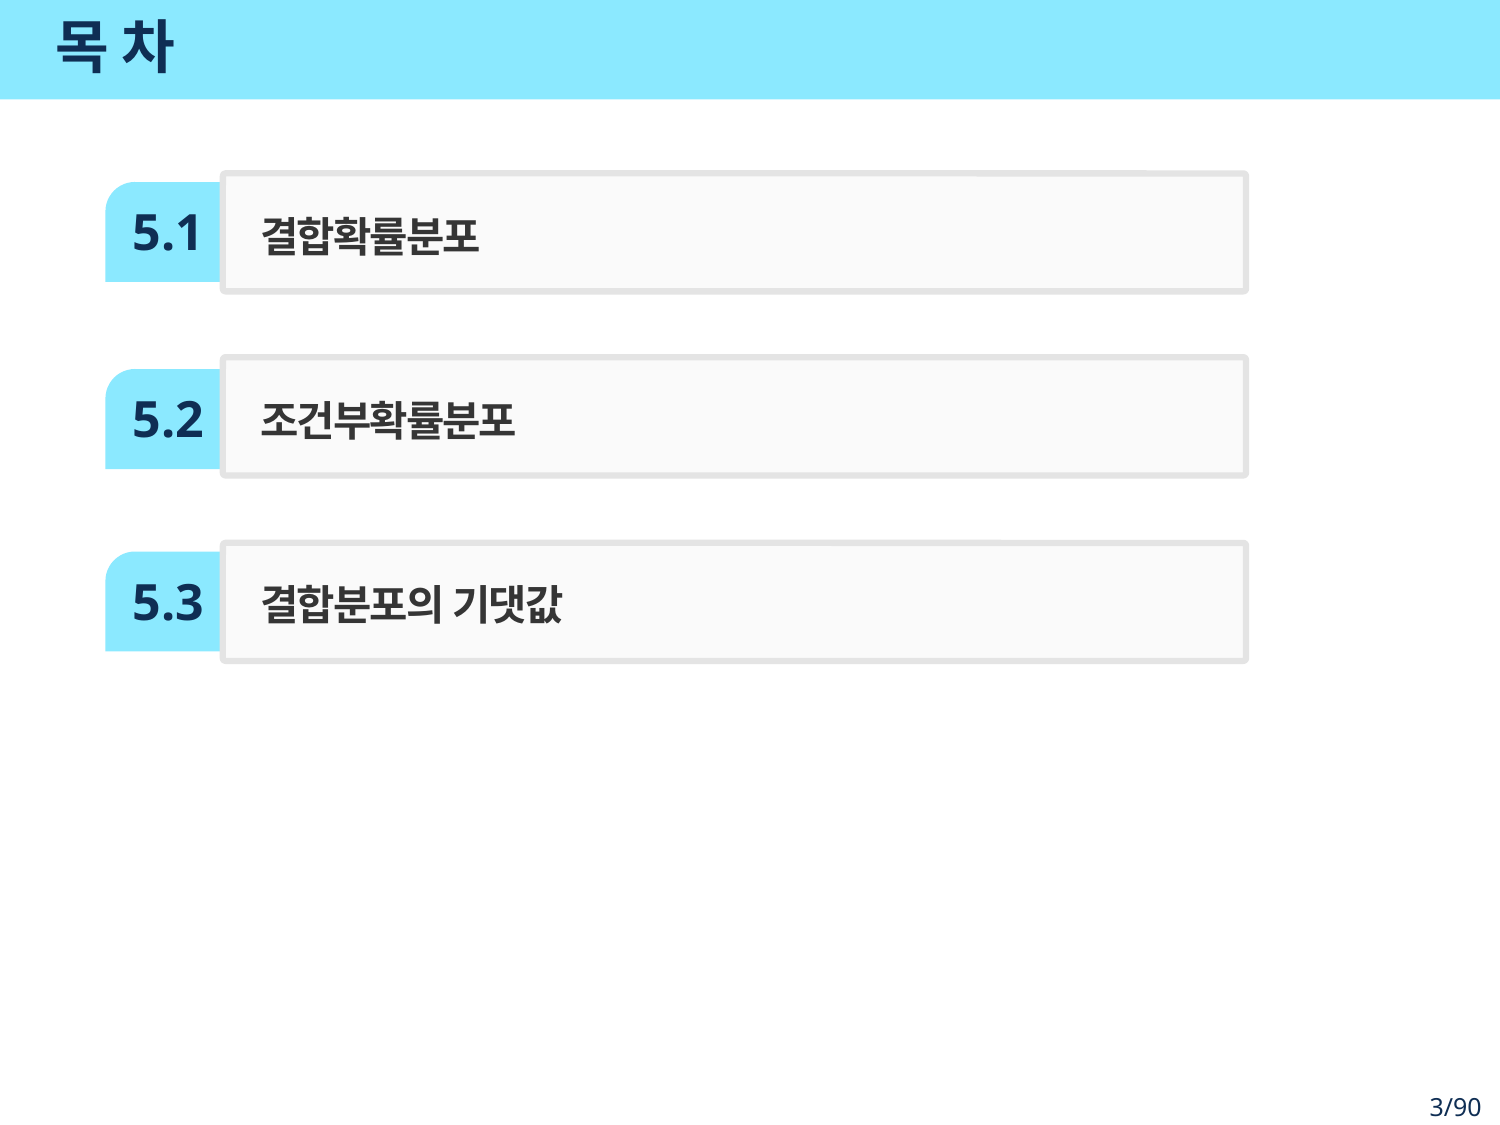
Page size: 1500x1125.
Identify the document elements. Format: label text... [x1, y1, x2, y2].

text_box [105, 356, 1247, 476]
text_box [105, 173, 1247, 292]
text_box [105, 542, 1247, 662]
text_box [0, 0, 1500, 101]
title 목 차 [40, 5, 1288, 84]
